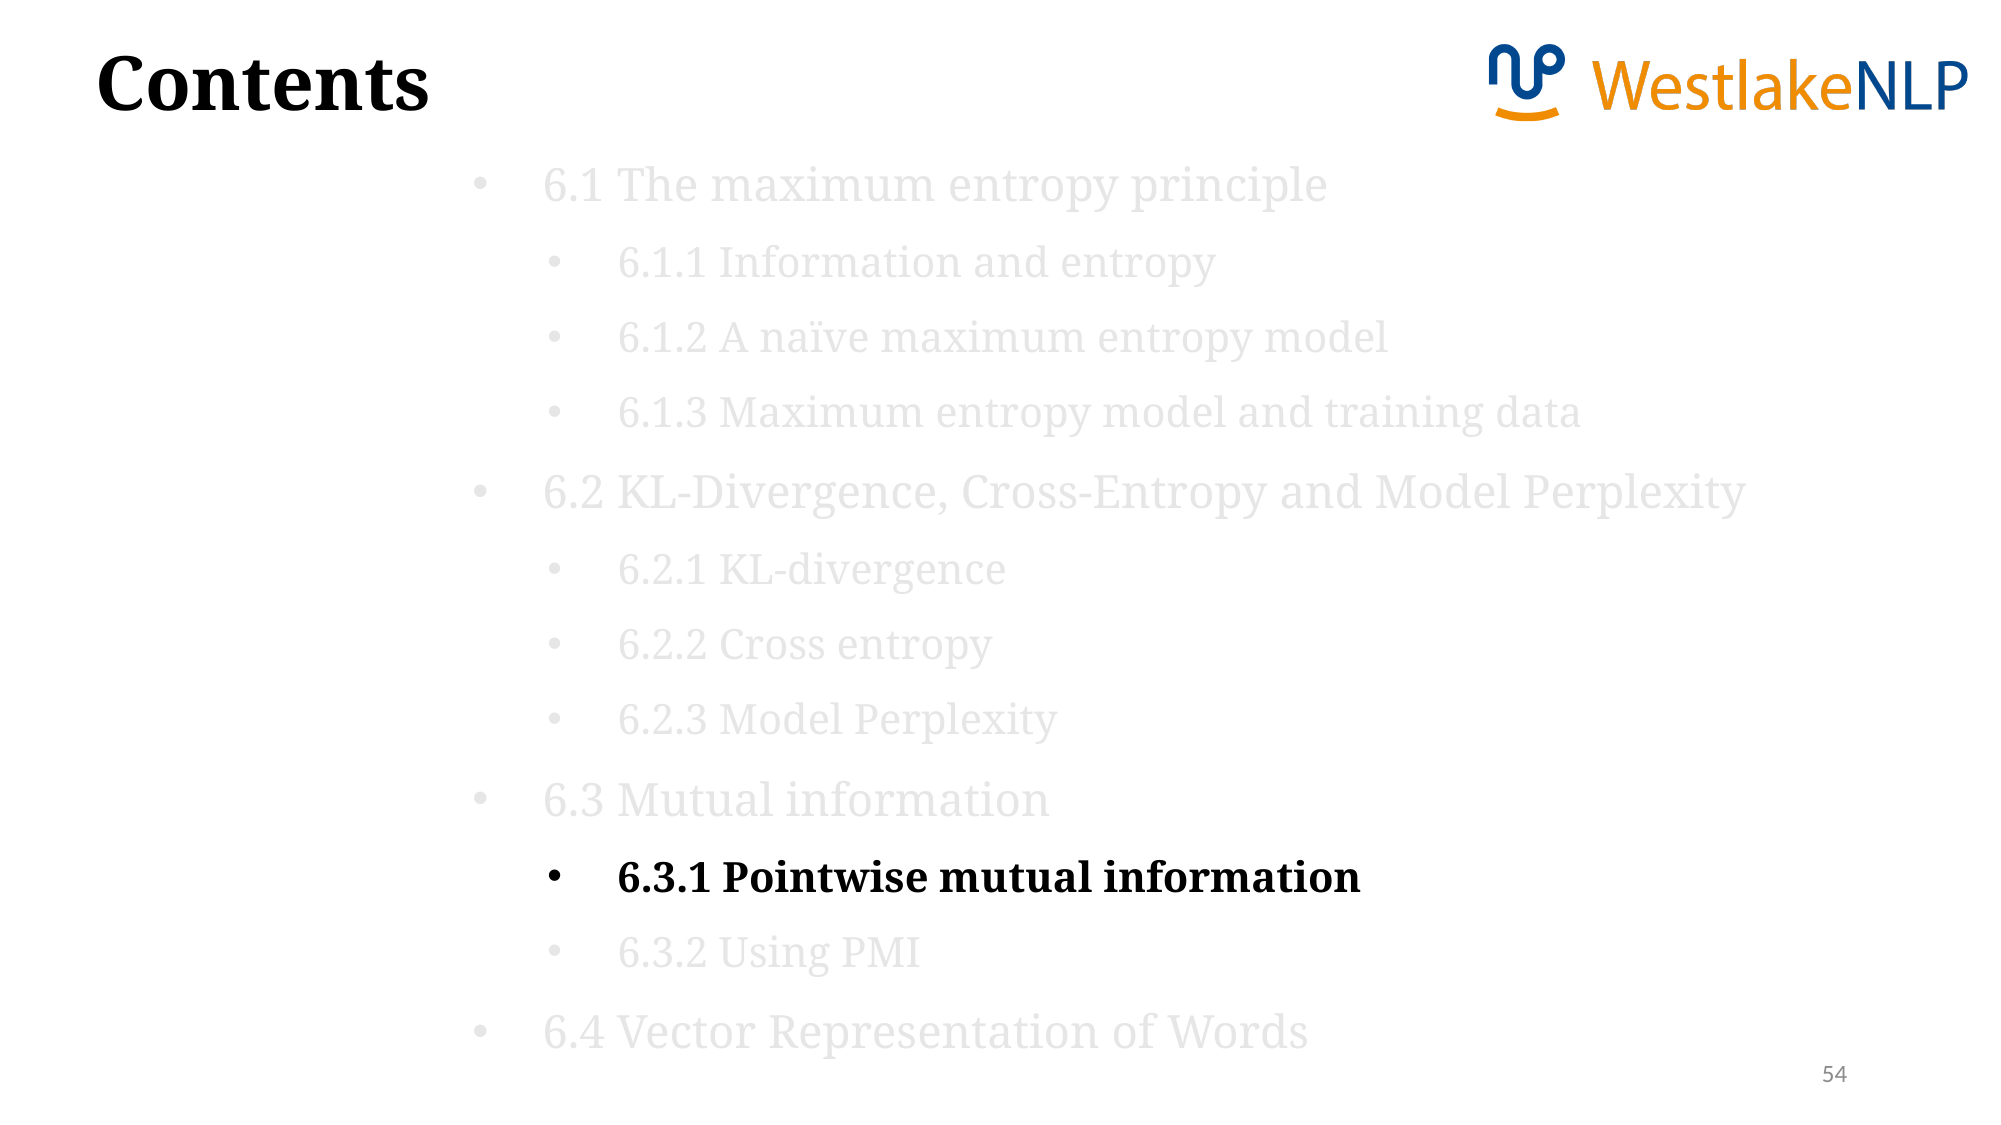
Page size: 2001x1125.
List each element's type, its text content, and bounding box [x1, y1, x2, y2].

slide_number 54 [1412, 1042, 1863, 1103]
text_box Contents [80, 27, 582, 133]
picture [1459, 0, 2000, 170]
text_box 6.1 The maximum entropy principle 6.1.1 Information and entropy 6.1.2 A naïve maximum entropy model 6.1.3 Maximum entropy model and training data 6.2 KL-Divergence, Cross-Entropy and Model Perplexity 6.2.1 KL-divergence 6.2.2 Cross entropy 6.2.3 Model Perplexity 6.3 Mutual information 6.3.1 Pointwise mutual information 6.3.2 Using PMI 6.4 Vector Representation of Words [457, 120, 1762, 1066]
